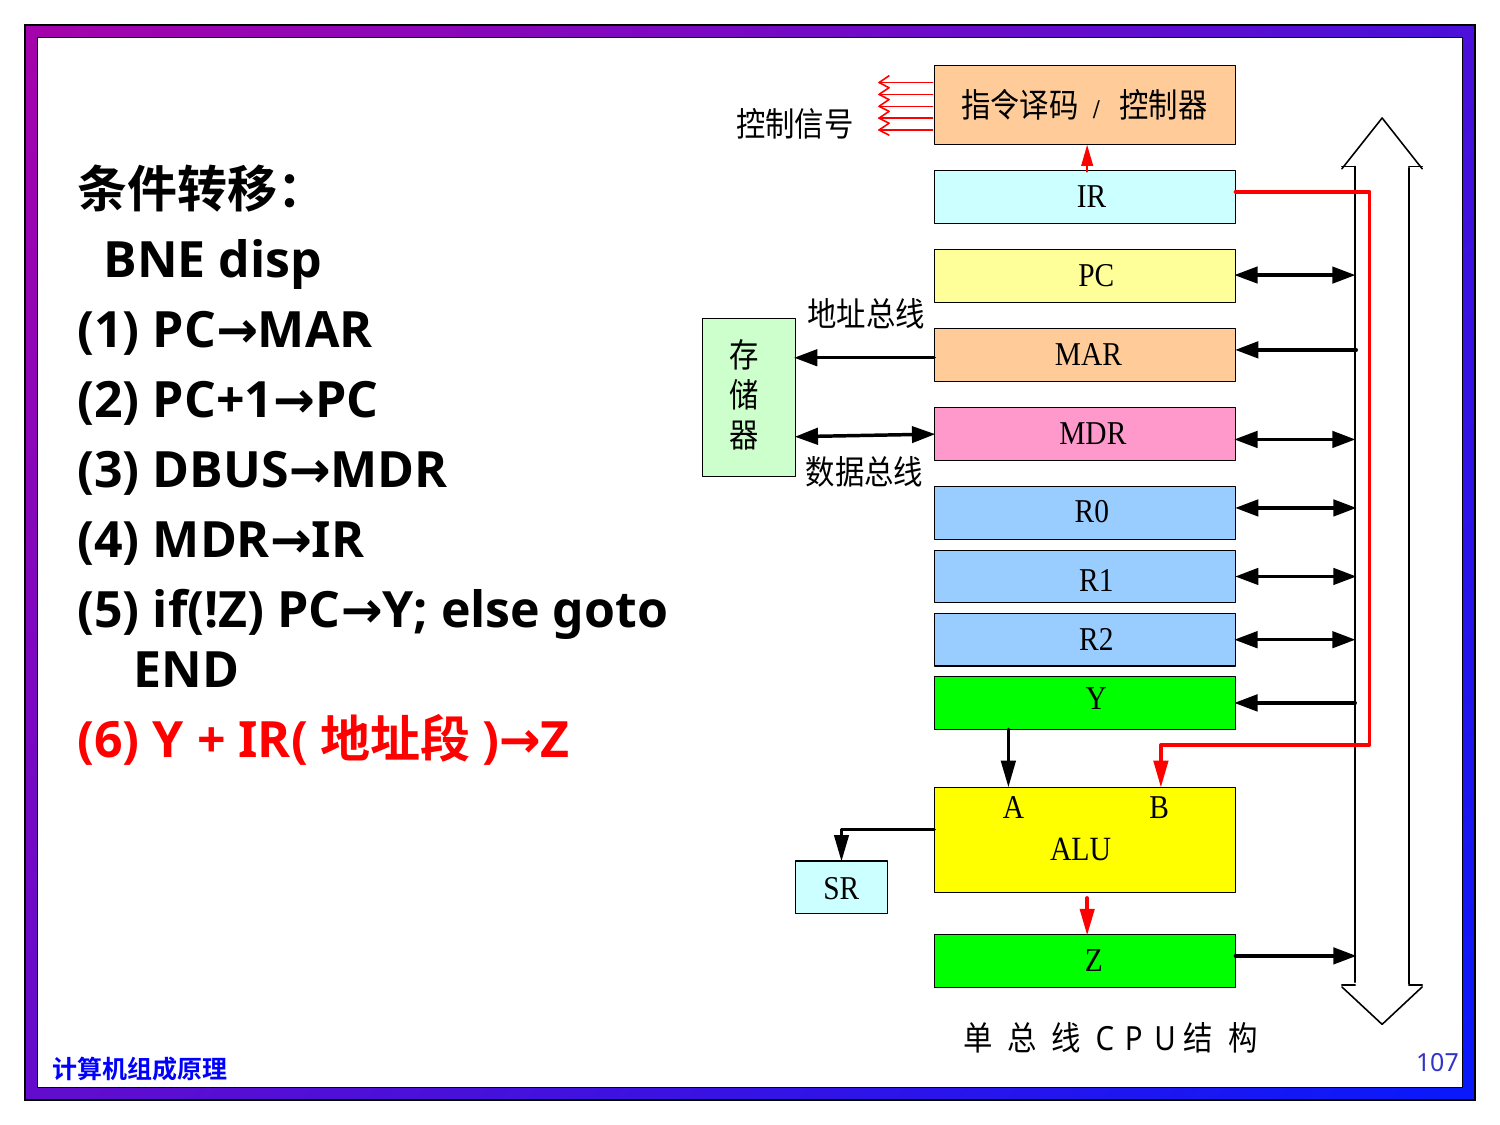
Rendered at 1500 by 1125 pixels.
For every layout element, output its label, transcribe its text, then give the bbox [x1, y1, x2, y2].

list 条件转移： BNE disp (1) PC→MAR (2) PC+1→PC (3) DBUS→MDR (4) MDR→IR (5) if(!Z) PC→Y; else goto END (6) Y + IR(地址段)→Z [62, 149, 694, 825]
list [699, 62, 1426, 1063]
